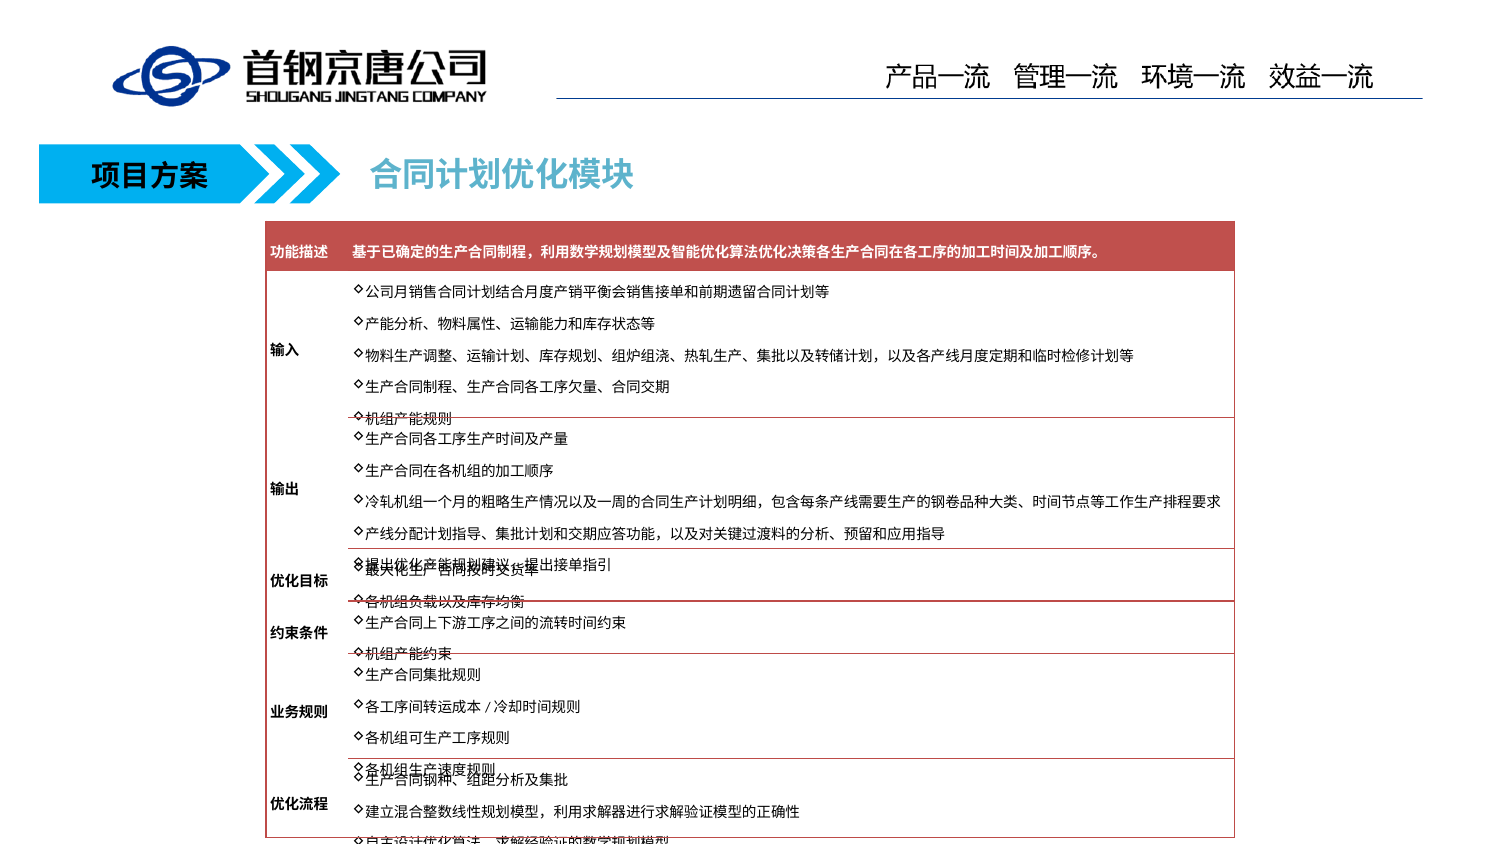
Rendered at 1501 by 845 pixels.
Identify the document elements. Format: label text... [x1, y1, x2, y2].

text_box 项目方案 [76, 150, 255, 198]
table_cell 约束条件 [267, 601, 348, 654]
table_cell 公司月销售合同计划结合月度产销平衡会销售接单和前期遗留合同计划等 产能分析、物料属性、运输能力和库存状态等 物料生产调整、运输计划、库存规划、组炉组浇、热轧生产、集批以及转储计划，以及各产线月度定期和临时检修计划等 生产合同制程、生产合同各工序欠量、合同交期 机组产能规则 [348, 271, 1234, 417]
table_cell 最大化生产合同按时交货率 各机组负载以及库存均衡 [348, 549, 1234, 600]
table_cell 优化流程 [267, 759, 348, 837]
text_box [36, 142, 249, 206]
text_box 合同计划优化模块 [354, 146, 727, 201]
table_cell 生产合同集批规则 各工序间转运成本/冷却时间规则 各机组可生产工序规则 各机组生产速度规则 [348, 654, 1234, 758]
table_cell 业务规则 [267, 654, 348, 759]
text_box [252, 142, 307, 206]
table_cell 优化目标 [267, 549, 348, 601]
table_cell 输入 [267, 271, 348, 417]
table_cell 生产合同各工序生产时间及产量 生产合同在各机组的加工顺序 冷轧机组一个月的粗略生产情况以及一周的合同生产计划明细，包含每条产线需要生产的钢卷品种大类、时间节点等工作生产排程要求 产线分配计划指导、集批计划和交期应答功能，以及对关键过渡料的分析、预留和应用指导 提出优化产能规划建议，提出接单指引 [348, 418, 1234, 548]
picture [110, 32, 1483, 119]
table_cell 输出 [267, 417, 348, 549]
table_header 基于已确定的生产合同制程，利用数学规划模型及智能优化算法优化决策各生产合同在各工序的加工时间及加工顺序。 [348, 222, 1234, 270]
table_cell 生产合同上下游工序之间的流转时间约束 机组产能约束 [348, 602, 1234, 653]
table_header 功能描述 [267, 222, 348, 271]
table_cell 生产合同钢种、组距分析及集批 建立混合整数线性规划模型，利用求解器进行求解验证模型的正确性 自主设计优化算法，求解经验证的数学规划模型 [348, 759, 1234, 837]
text_box [287, 142, 343, 206]
text_box [255, 156, 272, 192]
